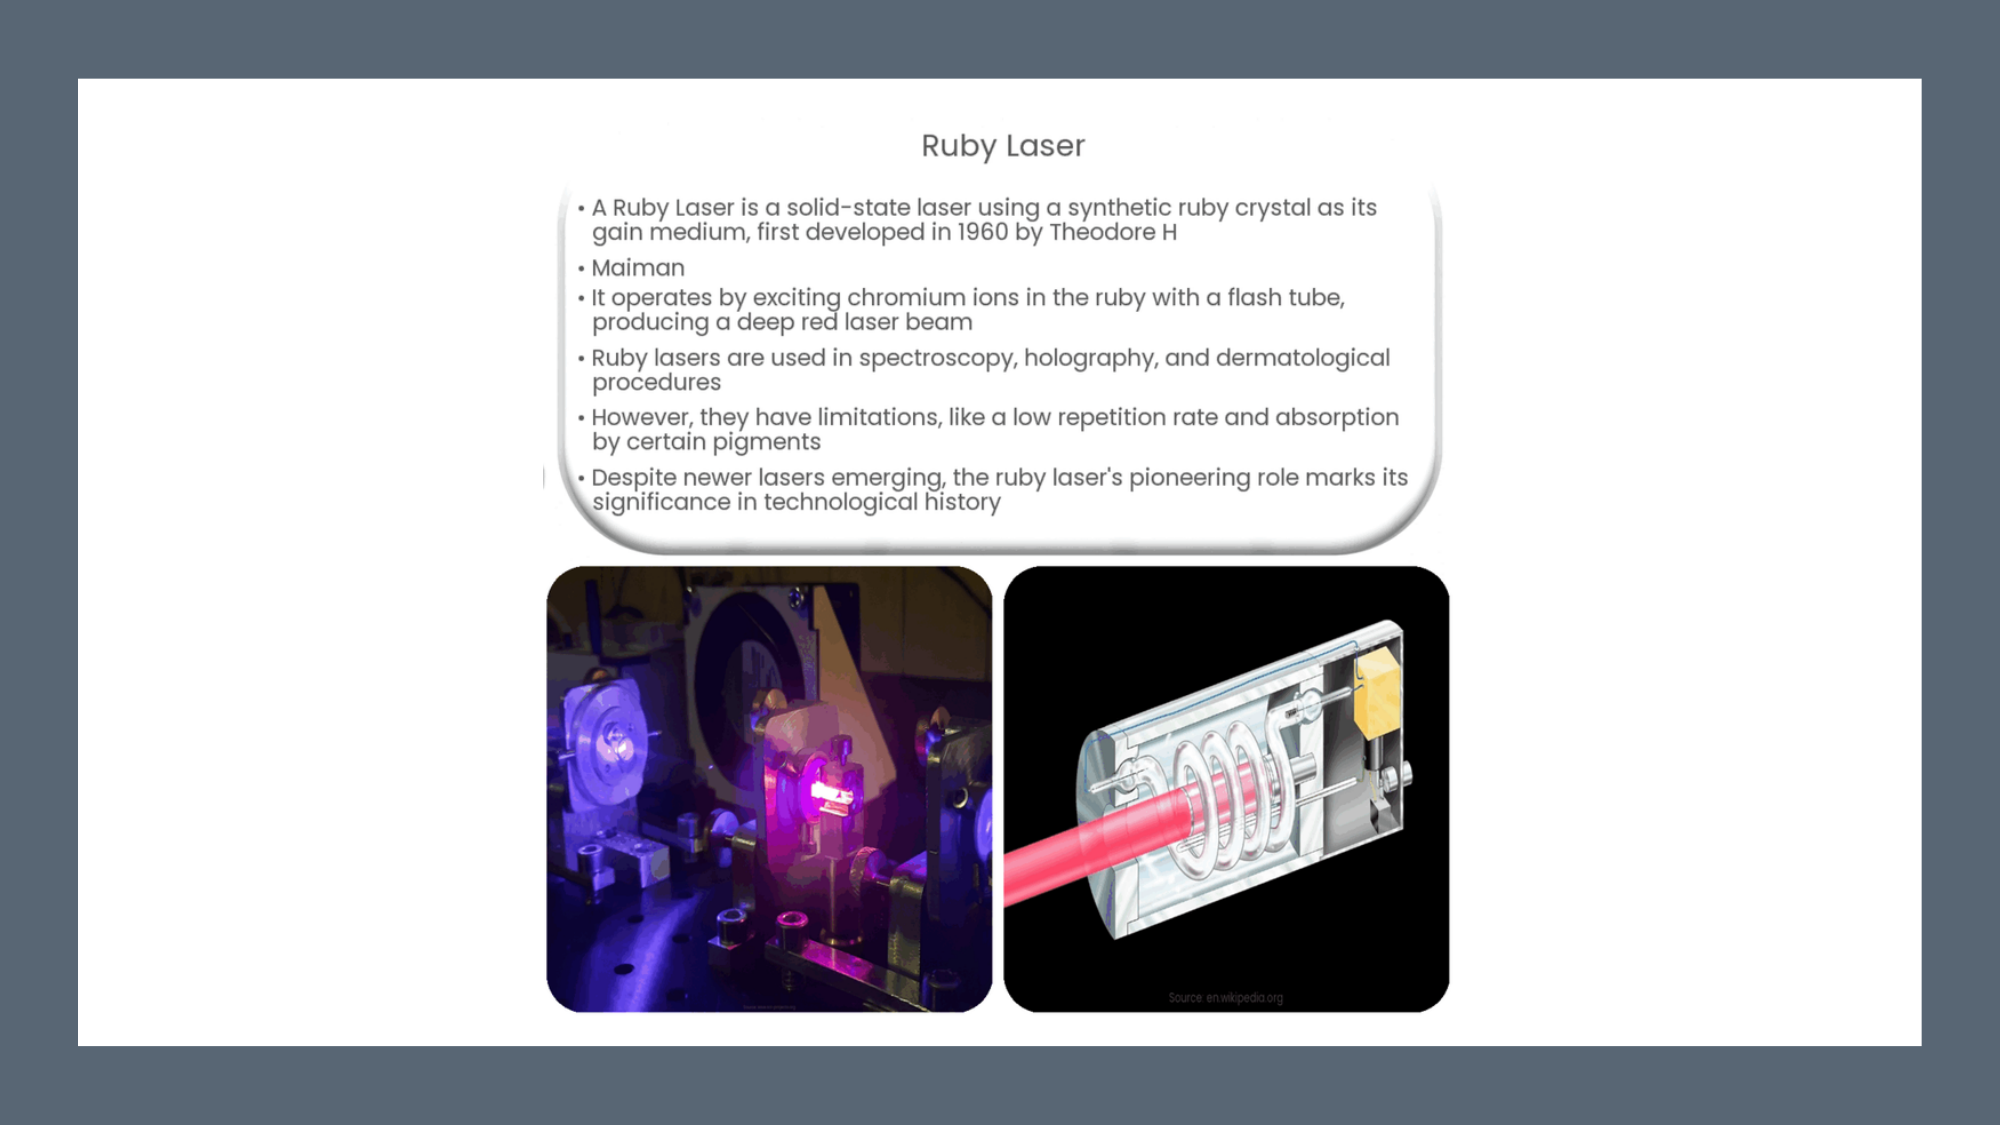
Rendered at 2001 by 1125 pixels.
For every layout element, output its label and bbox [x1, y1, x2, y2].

text_box [76, 77, 1924, 1048]
text_box [0, 0, 2000, 1125]
picture [542, 105, 1458, 1020]
